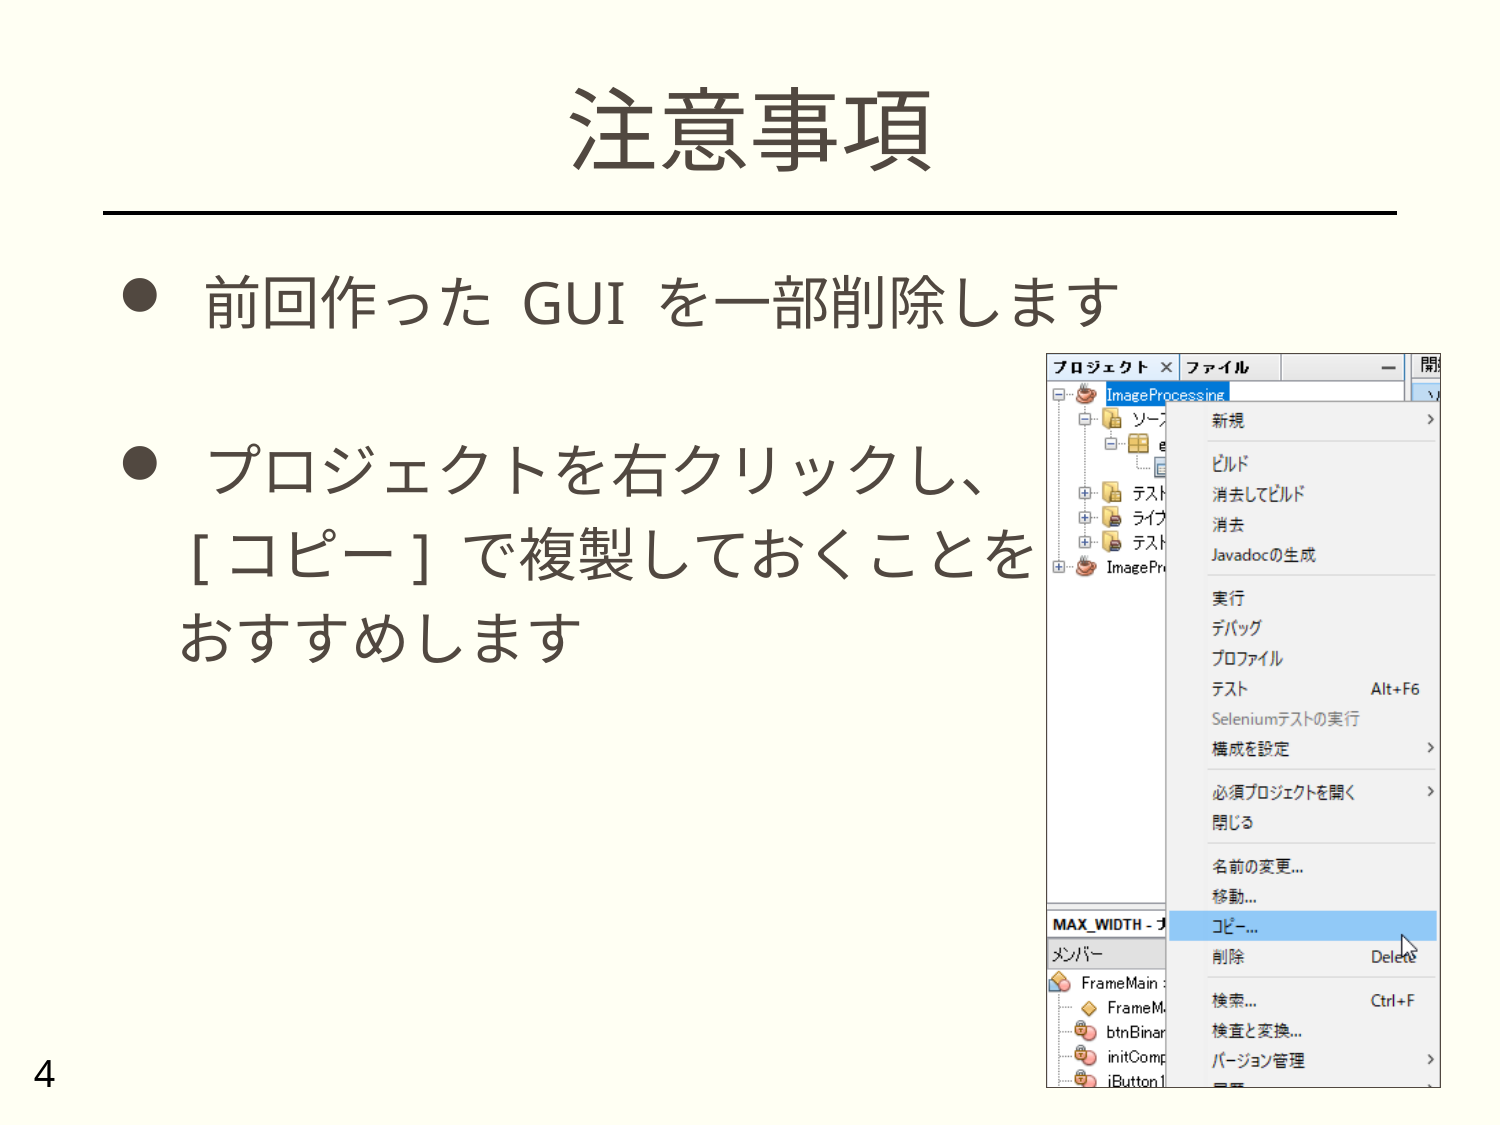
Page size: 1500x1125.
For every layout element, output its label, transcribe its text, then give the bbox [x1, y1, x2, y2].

slide_number 4 [19, 1042, 357, 1103]
picture [1046, 353, 1441, 1088]
list 前回作った GUI を一部削除します プロジェクトを右クリックし、 [コピー] で複製しておくことを おすすめします [103, 267, 1397, 1072]
title 注意事項 [103, 71, 1397, 200]
